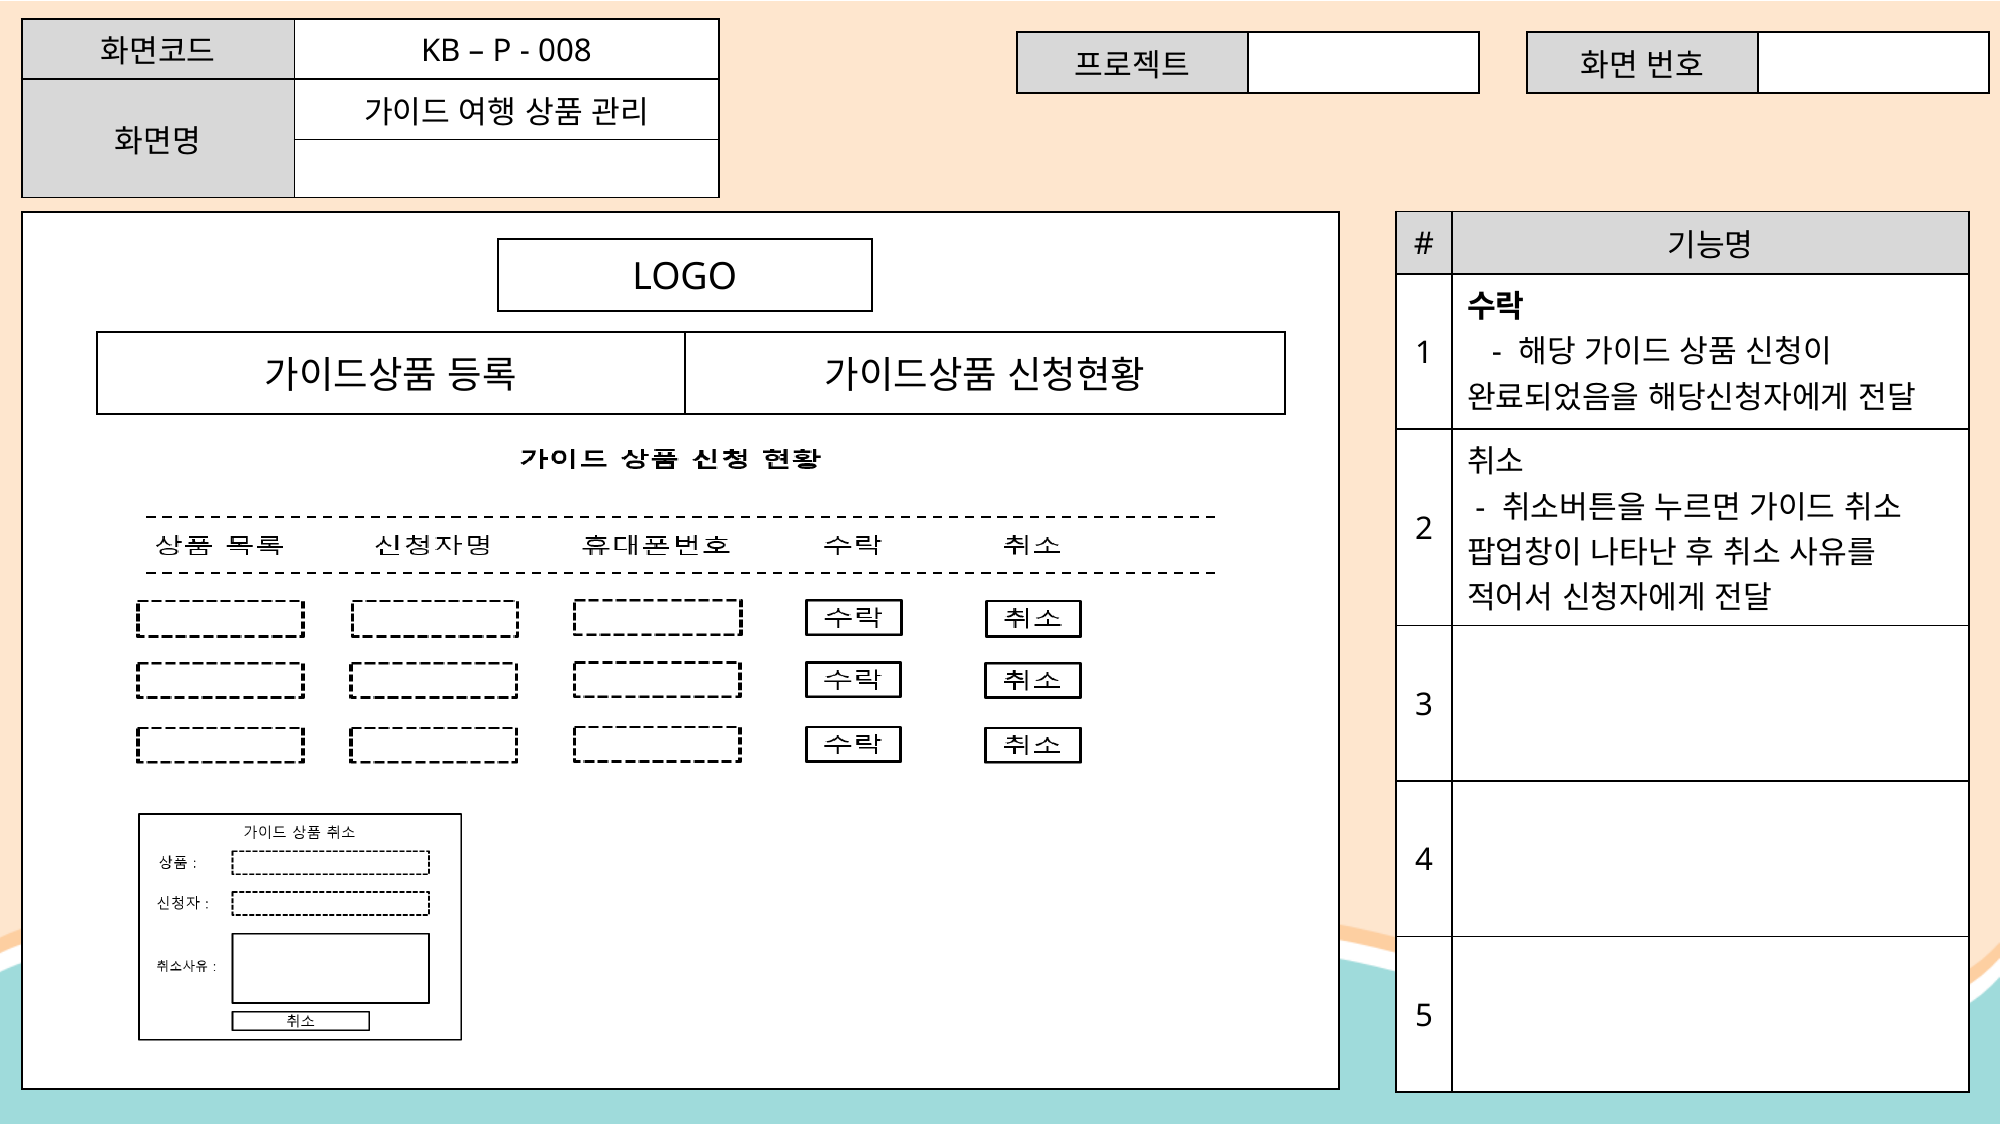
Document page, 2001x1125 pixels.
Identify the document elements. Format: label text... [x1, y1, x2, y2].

text_box LOGO [497, 238, 872, 311]
text_box [21, 211, 1340, 1090]
table_cell 취소 - 취소버튼을 누르면 가이드 취소 팝업창이 나타난 후 취소 사유를 적어서 신청자에게 전달 [1453, 430, 1968, 625]
text_box 가이드상품 신청현황 [685, 331, 1286, 415]
table_cell 가이드 여행 상품 관리 [295, 80, 718, 139]
table_cell 수락 - 해당 가이드 상품 신청이 완료되었음을 해당신청자에게 전달 [1453, 275, 1968, 428]
table_header 화면코드 [23, 20, 294, 78]
table_cell 화면명 [23, 80, 294, 197]
table_cell [295, 140, 718, 197]
table_cell 2 [1397, 430, 1451, 625]
table_cell 4 [1397, 782, 1451, 936]
table_header [1249, 33, 1478, 92]
text_box 가이드상품 등록 [96, 331, 685, 414]
table_cell 5 [1397, 937, 1451, 1091]
table_cell 1 [1397, 275, 1451, 428]
table_header [1759, 33, 1988, 92]
table_header KB – P - 008 [295, 20, 718, 78]
table_cell [1453, 782, 1968, 936]
table_header 프로젝트 [1018, 33, 1247, 92]
table_cell [1453, 937, 1968, 1091]
table_header 화면 번호 [1528, 33, 1757, 92]
table_header # [1397, 212, 1451, 273]
table_cell 3 [1397, 626, 1451, 780]
table_cell [1453, 626, 1968, 780]
table_header 기능명 [1453, 212, 1968, 273]
picture [0, 1, 2000, 1124]
